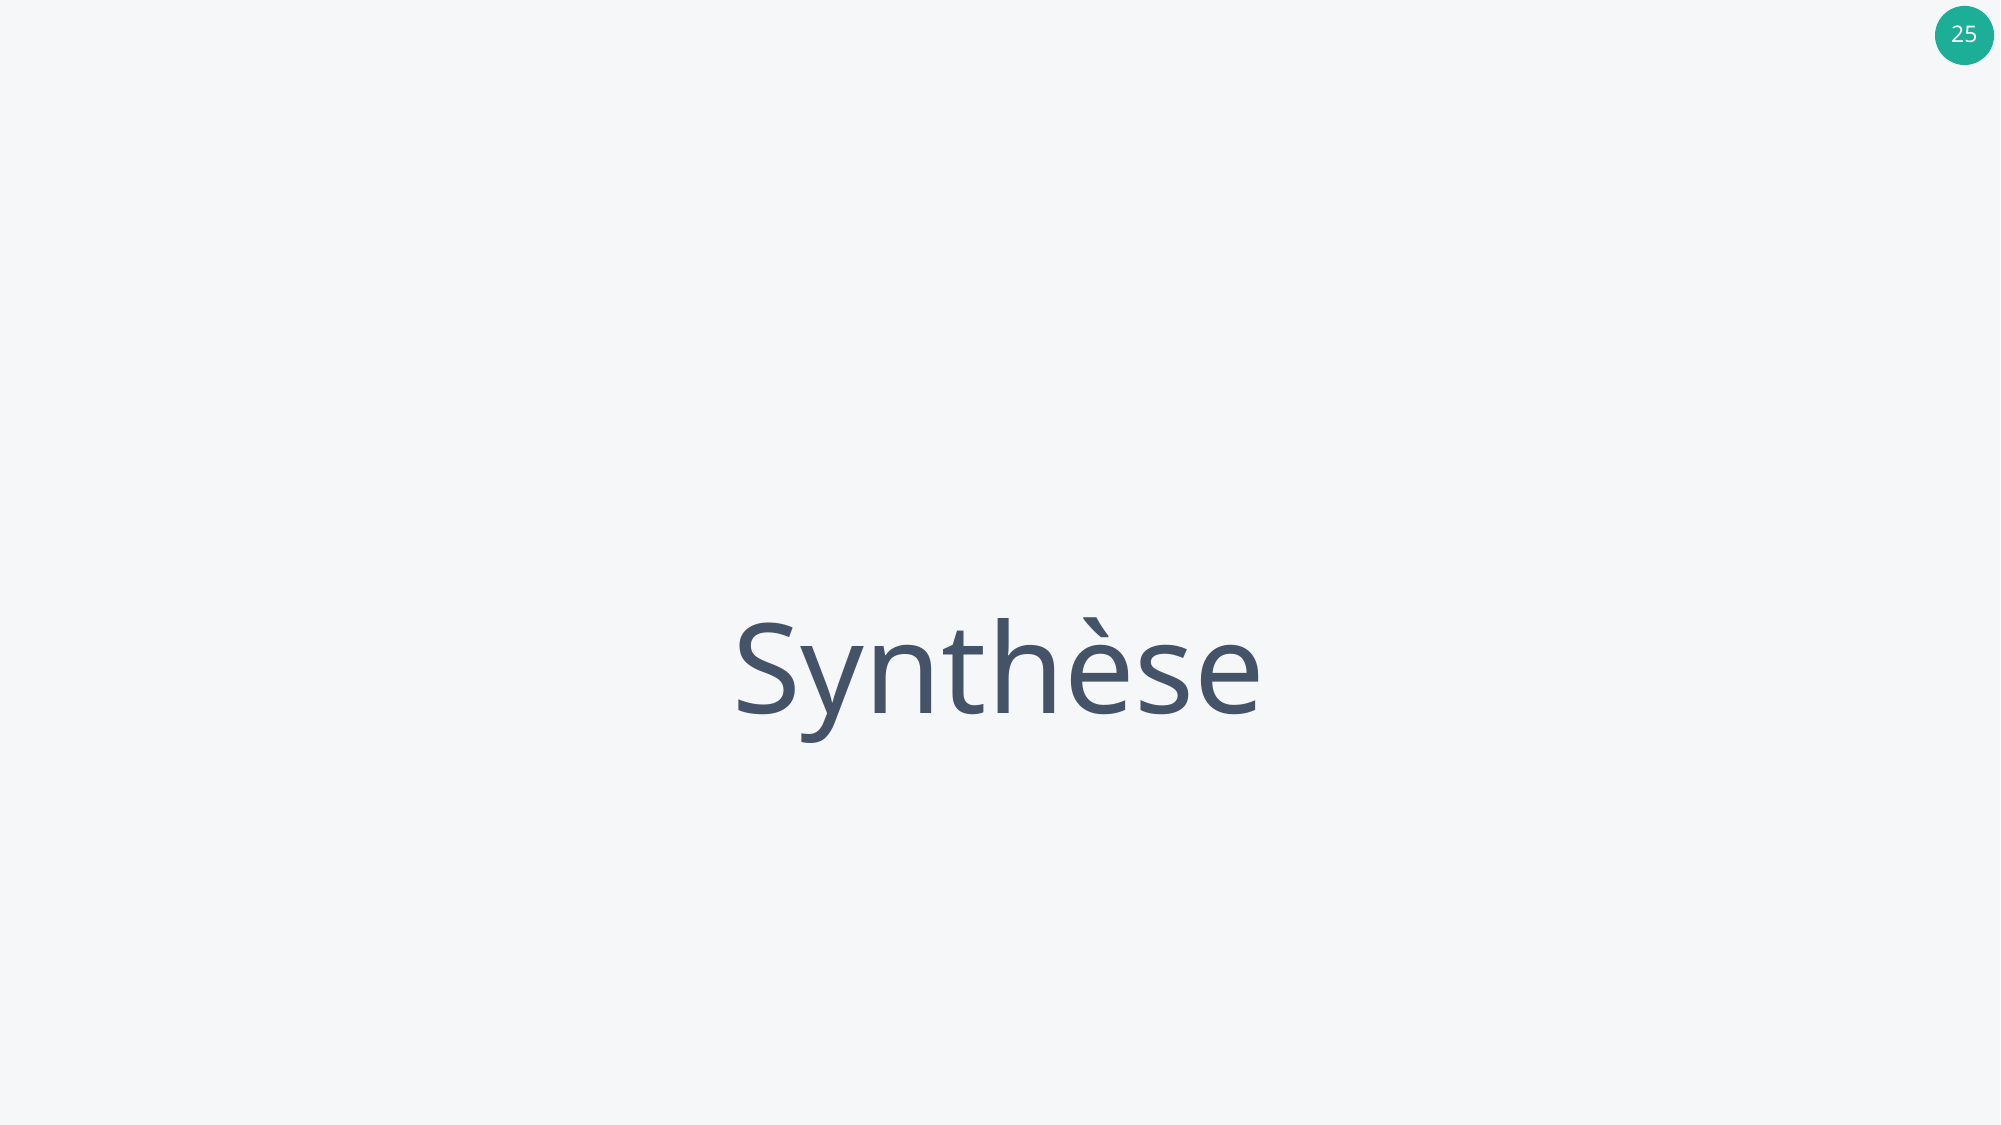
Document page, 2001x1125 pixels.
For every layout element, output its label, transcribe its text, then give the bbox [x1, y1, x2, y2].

title Synthèse [136, 280, 1862, 749]
